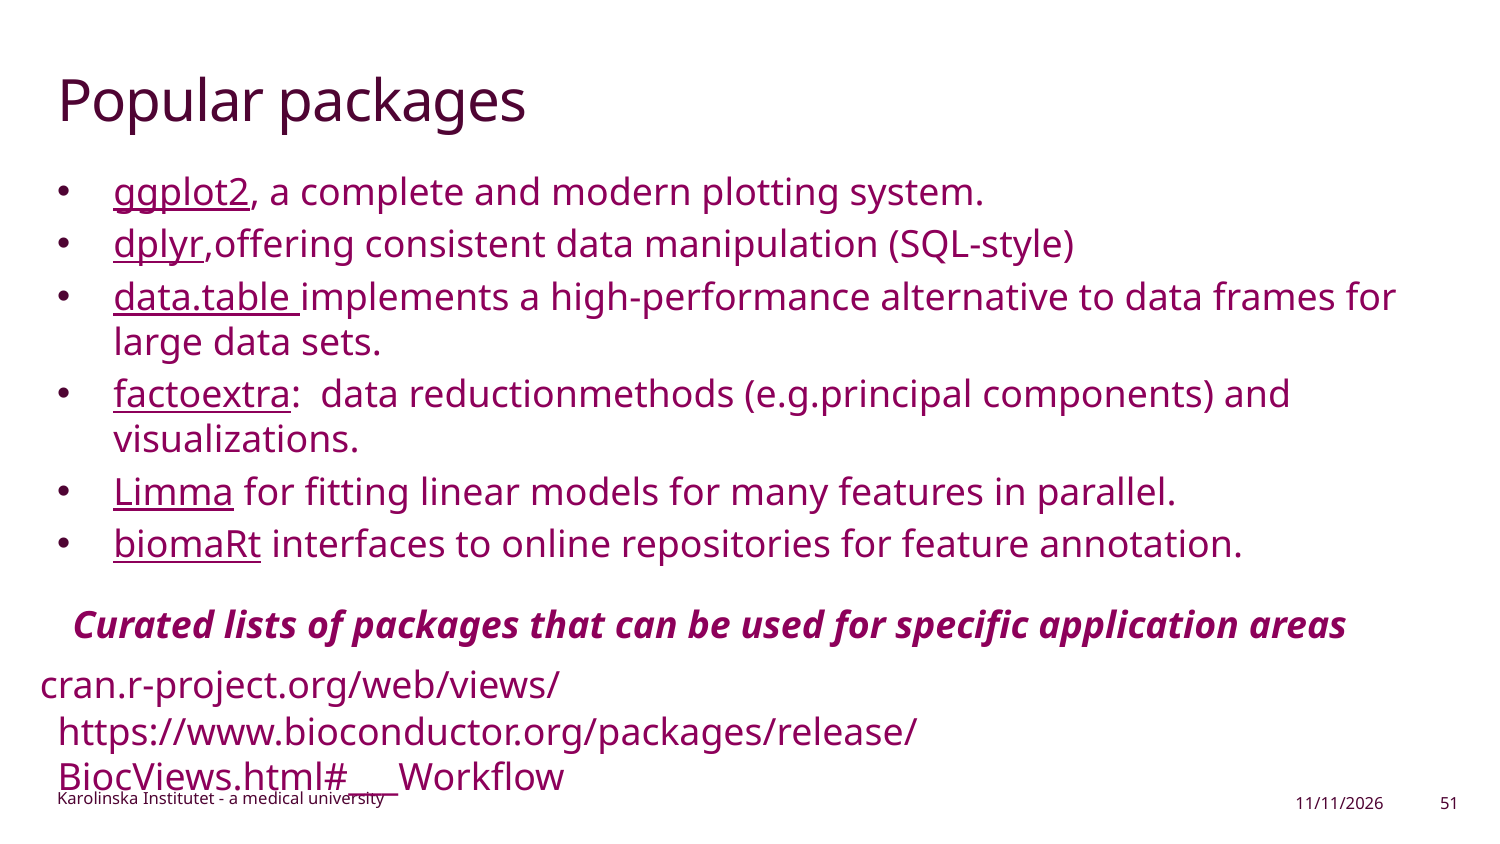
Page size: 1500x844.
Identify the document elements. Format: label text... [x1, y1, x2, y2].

text_box https://www.bioconductor.org/packages/release/BiocViews.html#___Workflow [42, 701, 1399, 806]
list ggplot2, a complete and modern plotting system. dplyr,offering consistent data manipulation (SQL-style) data.table implements a high-performance alternative to data frames for large data sets. factoextra: data reductionmethods (e.g.principal components) and visualizations. Limma for fitting linear models for many features in parallel. biomaRt interfaces to online repositories for feature annotation. [42, 160, 1458, 585]
title Popular packages [41, 55, 1458, 197]
slide_number 51 [1361, 785, 1474, 814]
text_box cran.r-project.org/web/views/ [25, 653, 586, 713]
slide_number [1086, 806, 1361, 814]
footer Karolinska Institutet - a medical university [41, 785, 408, 814]
text_box Curated lists of packages that can be used for specific application areas [57, 593, 1374, 688]
